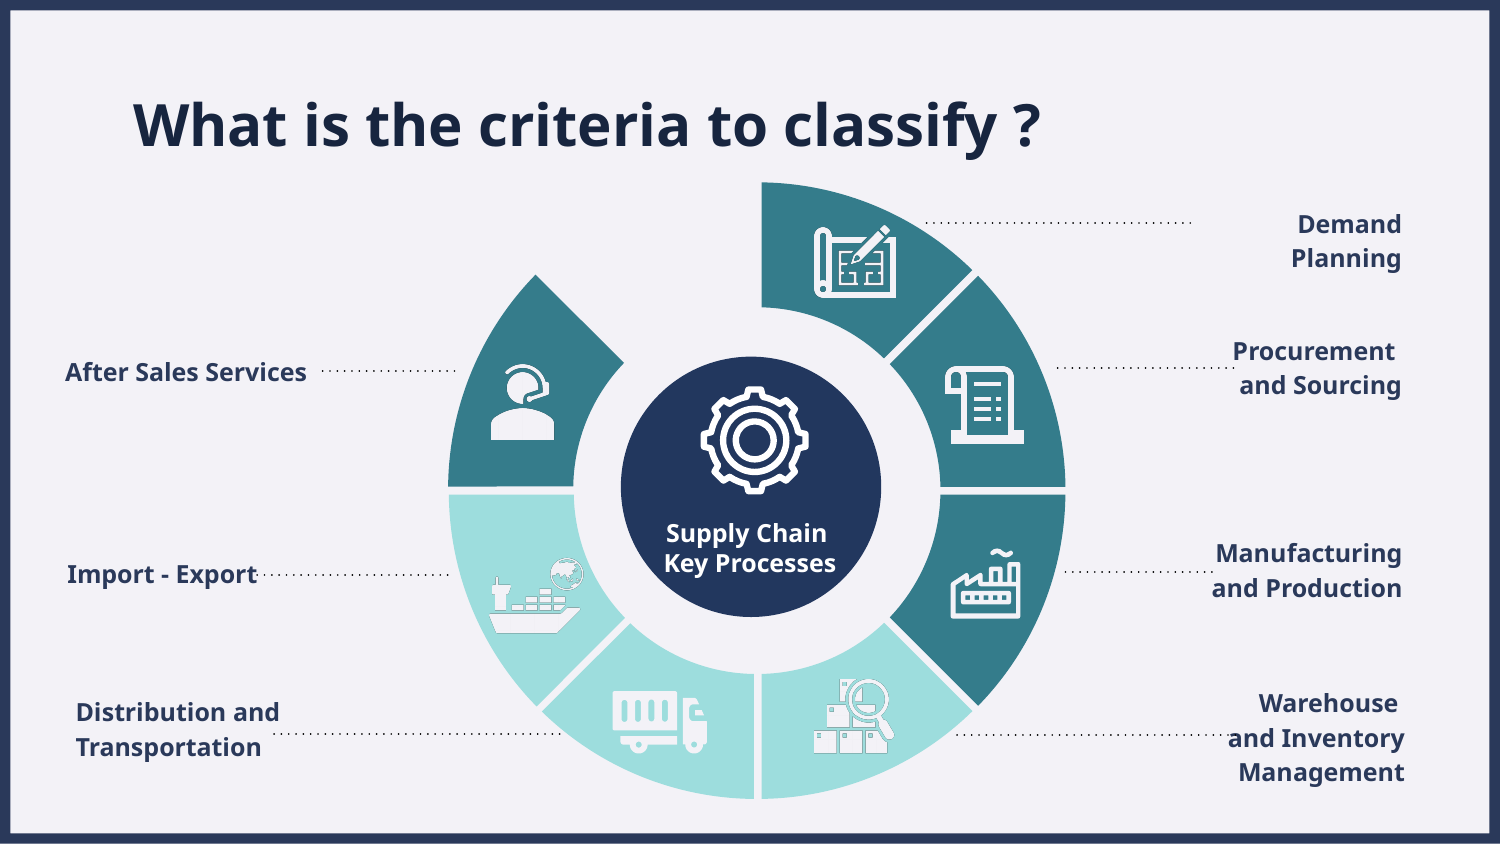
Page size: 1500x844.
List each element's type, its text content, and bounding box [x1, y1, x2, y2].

text_box Warehouse and Inventory Management [1184, 682, 1406, 716]
text_box Import - Export [67, 553, 288, 587]
title What is the criteria to classify ? [118, 72, 1382, 167]
text_box Procurement and Sourcing [1181, 329, 1403, 363]
text_box Demand Planning [1181, 202, 1403, 237]
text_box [434, 182, 1066, 800]
text_box Distribution and Transportation [75, 691, 297, 725]
text_box After Sales Services [65, 350, 330, 384]
text_box Manufacturing and Production [1182, 532, 1403, 565]
